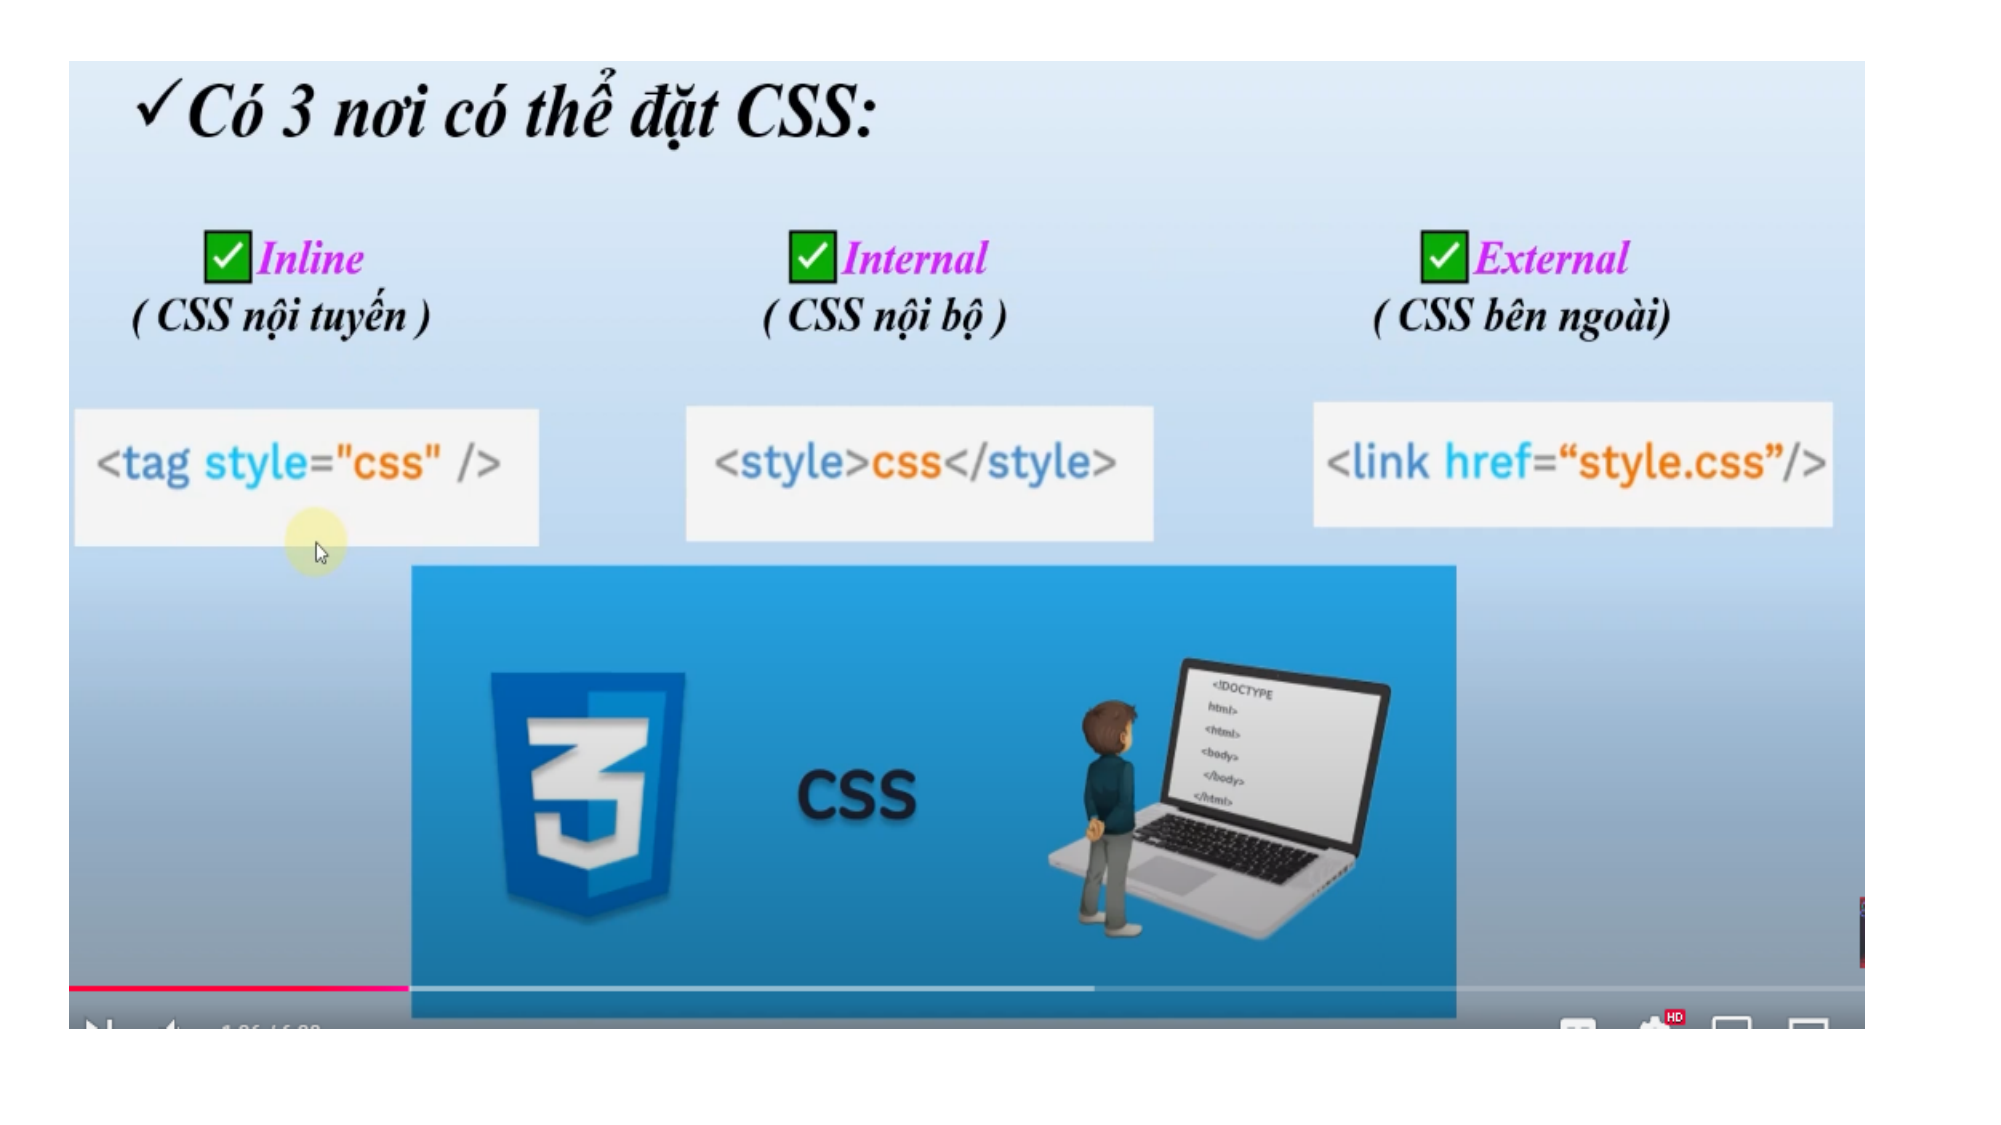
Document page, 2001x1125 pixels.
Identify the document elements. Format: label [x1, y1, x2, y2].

picture [69, 61, 1865, 1029]
